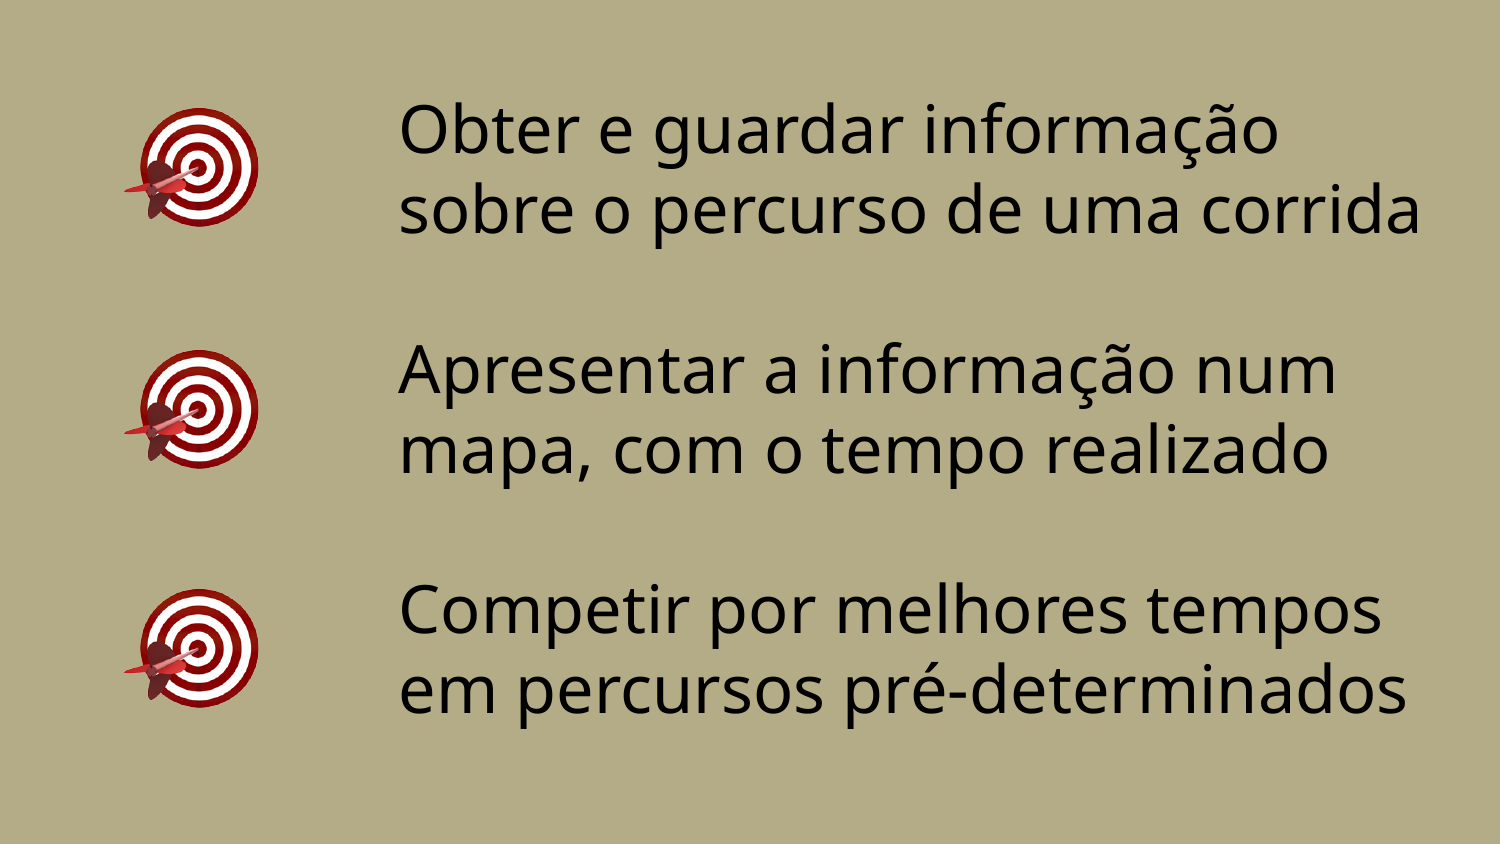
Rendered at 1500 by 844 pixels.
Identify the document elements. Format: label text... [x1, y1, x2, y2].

picture [111, 575, 279, 726]
picture [111, 94, 279, 245]
text_box Obter e guardar informação sobre o percurso de uma corrida Apresentar a informação num mapa, com o tempo realizado Competir por melhores tempos em percursos pré-determinados [383, 79, 1447, 814]
picture [111, 335, 279, 487]
